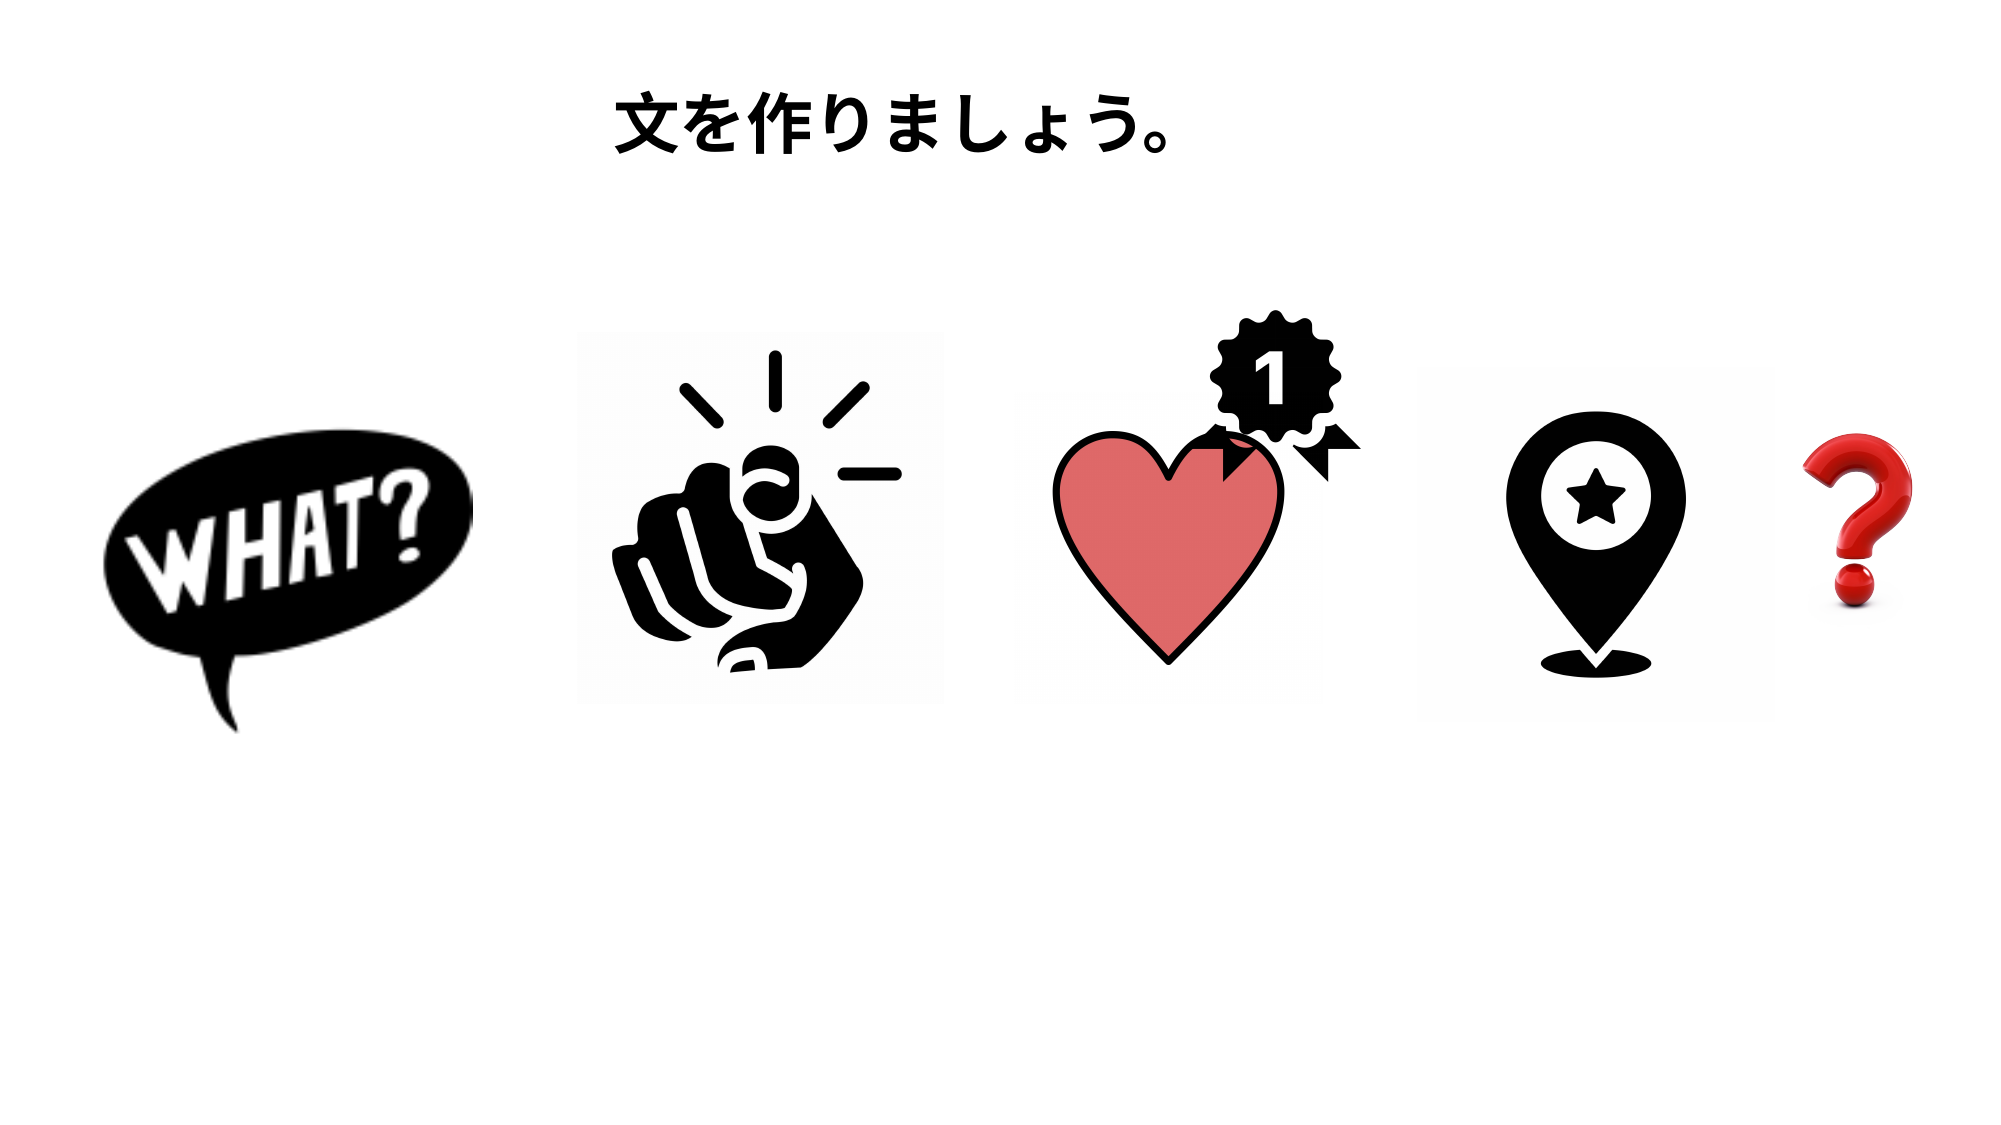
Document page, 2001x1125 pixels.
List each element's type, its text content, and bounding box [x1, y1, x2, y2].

picture [577, 332, 944, 704]
text_box 文を作りましょう。 [598, 74, 1598, 250]
picture [1014, 310, 1361, 704]
picture [81, 410, 473, 802]
picture [1417, 367, 1935, 722]
